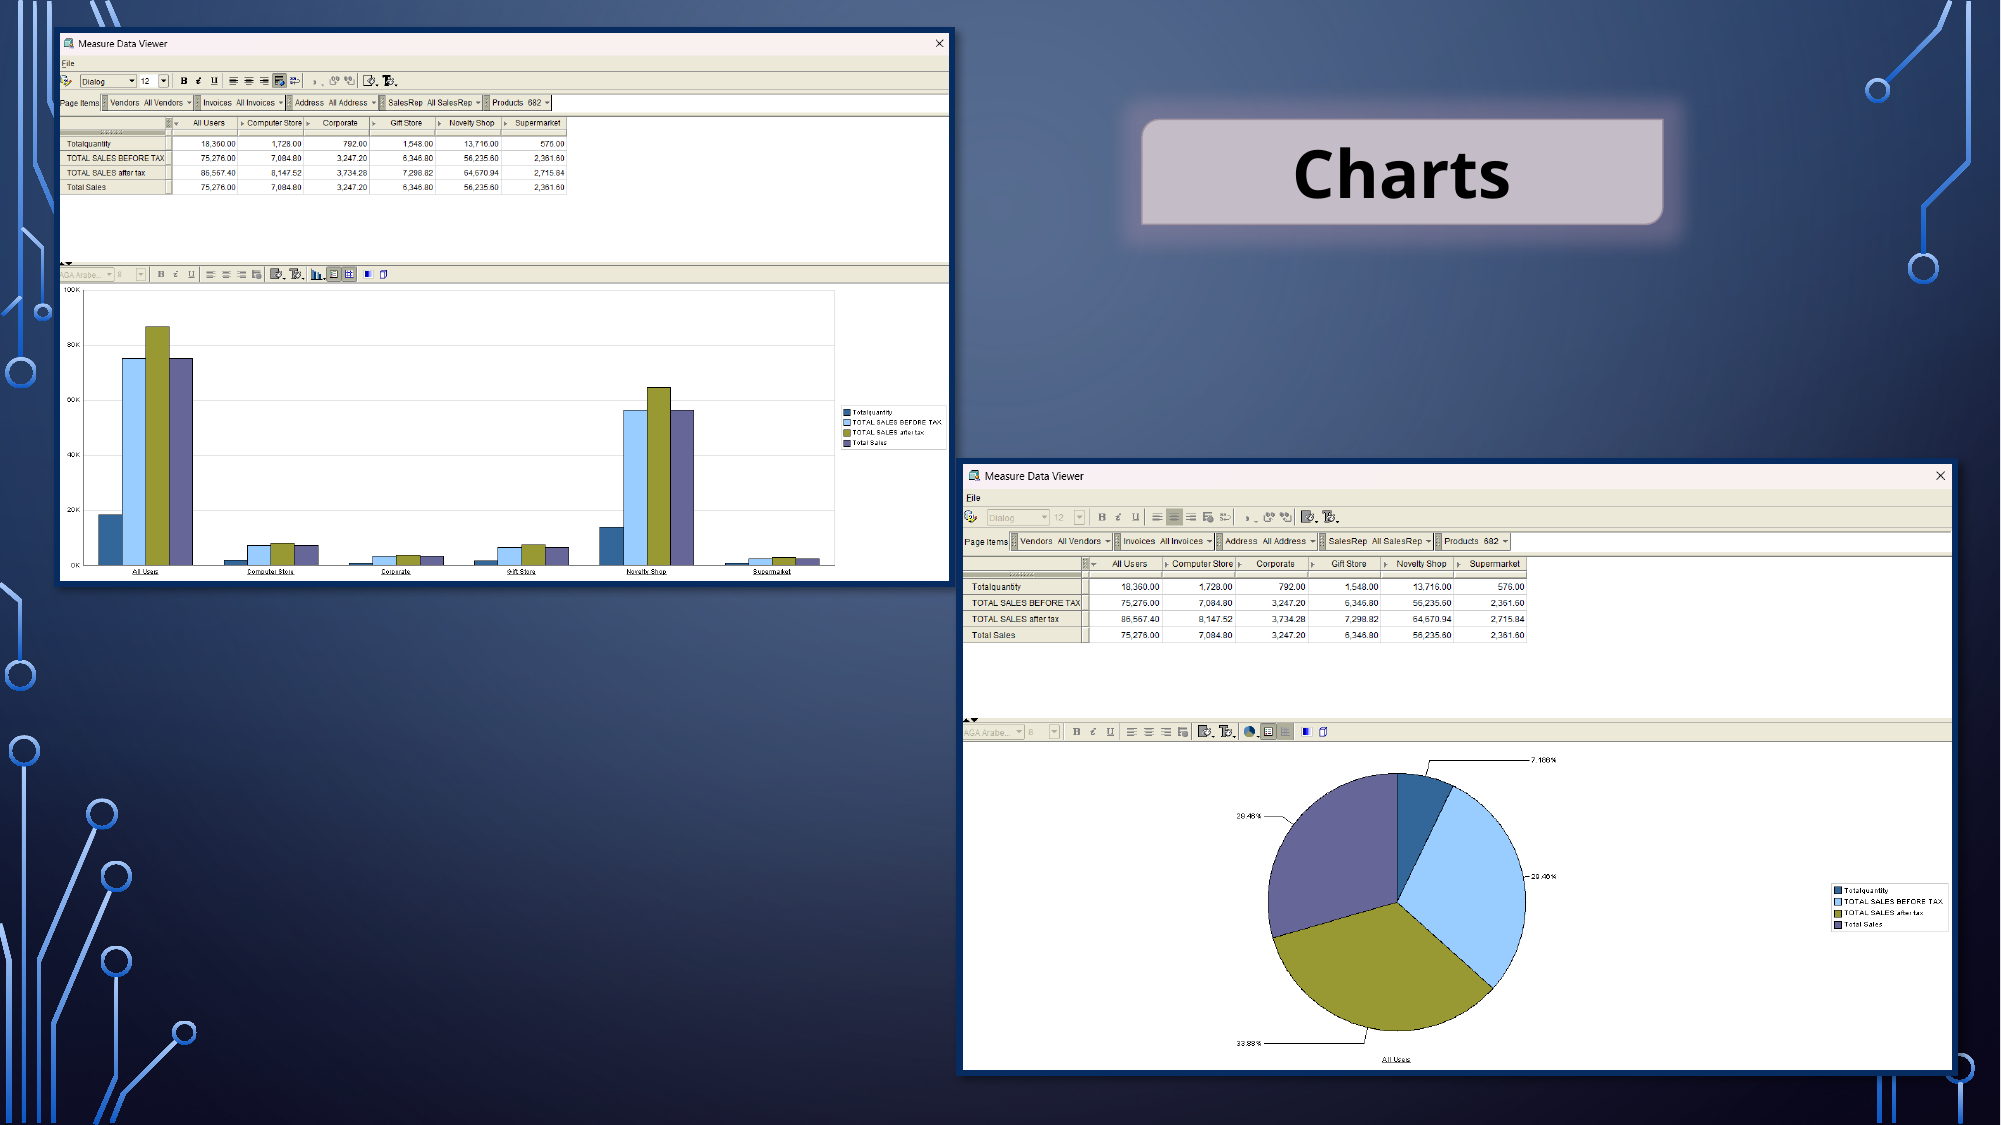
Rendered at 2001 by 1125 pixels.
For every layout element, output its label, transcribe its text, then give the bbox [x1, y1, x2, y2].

text_box Charts [1141, 118, 1664, 226]
picture [962, 464, 1953, 1070]
picture [59, 33, 950, 581]
